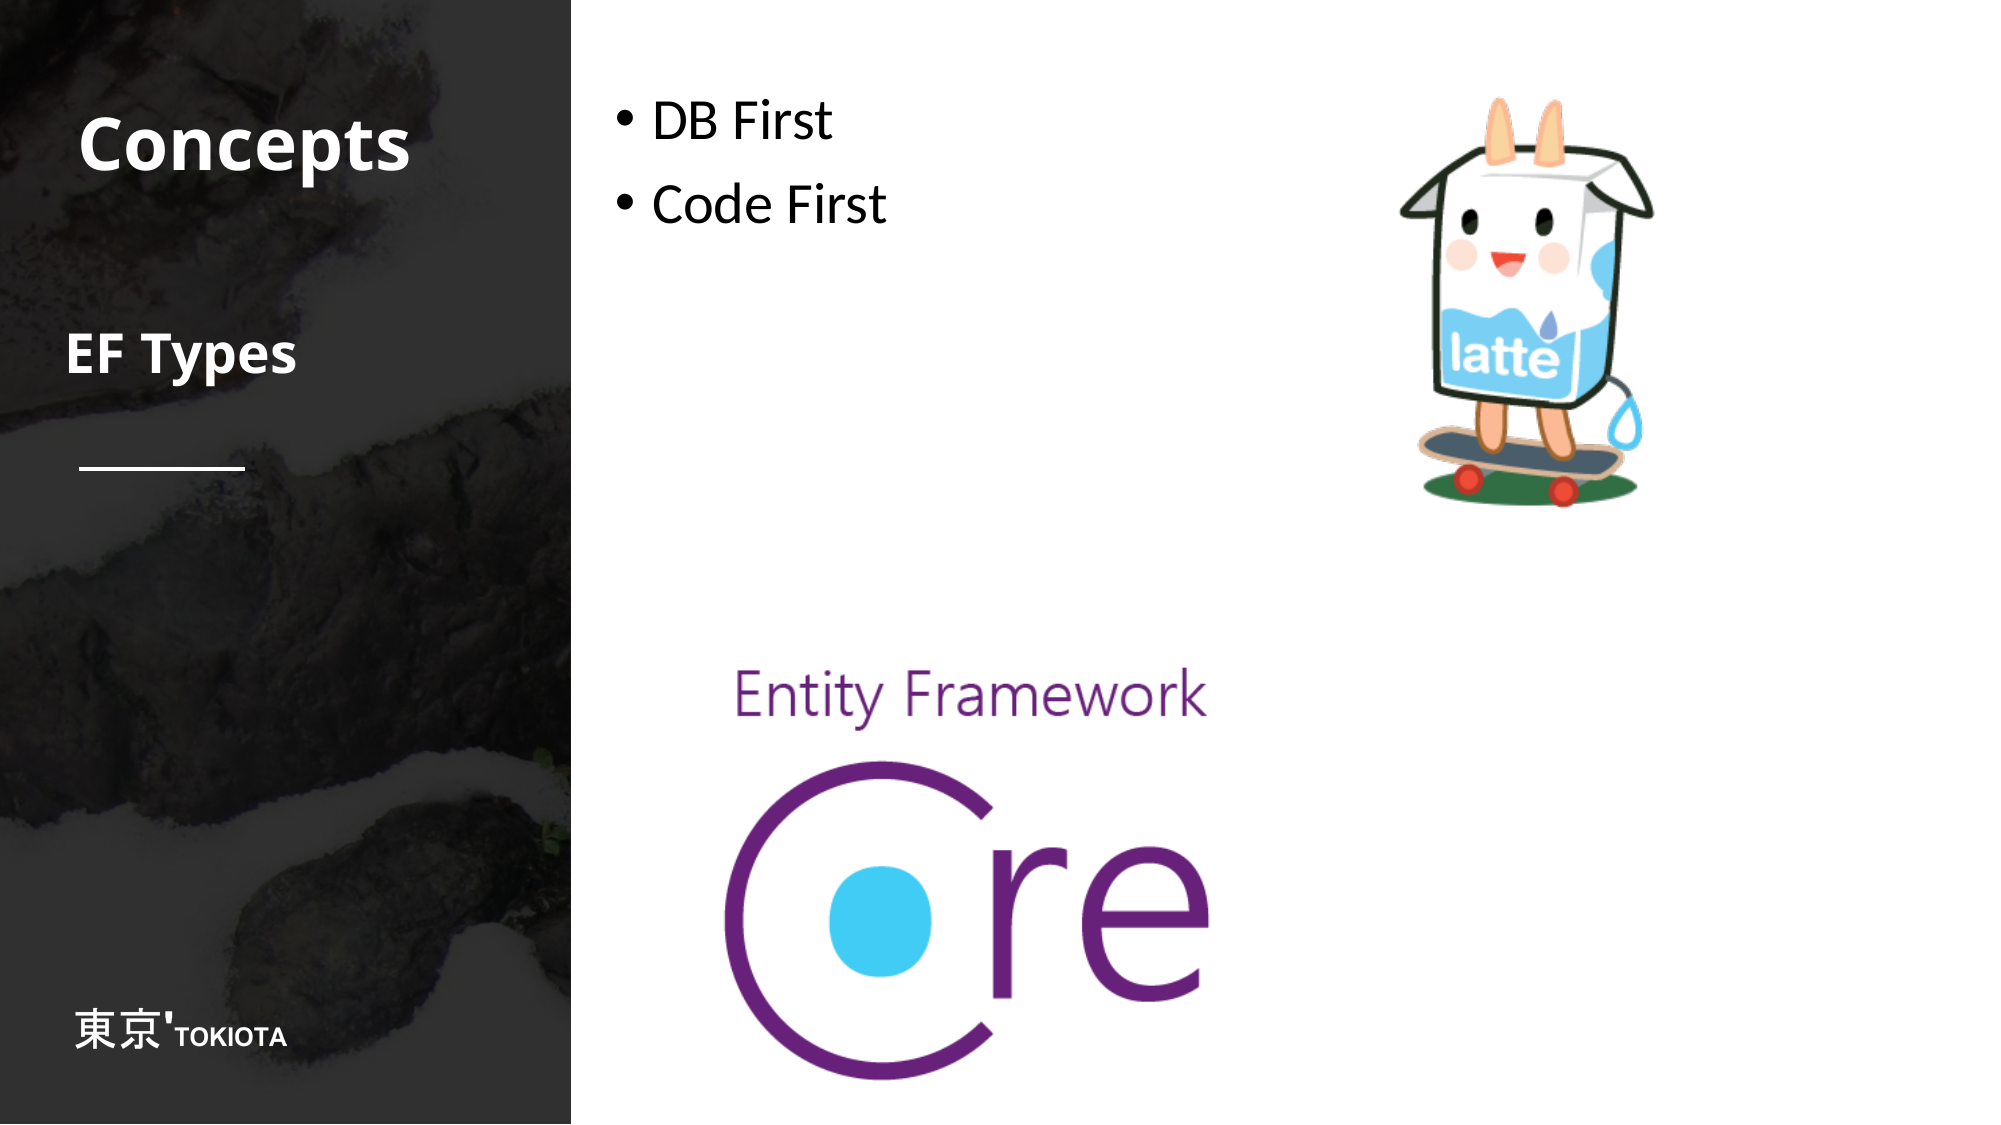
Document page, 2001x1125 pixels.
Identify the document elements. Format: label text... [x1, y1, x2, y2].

text_box DB First Code First [600, 81, 1775, 700]
list Concepts [62, 99, 500, 231]
picture [75, 1007, 287, 1050]
picture [574, 637, 1368, 1121]
list EF Types [50, 231, 513, 450]
picture [1302, 8, 1772, 540]
